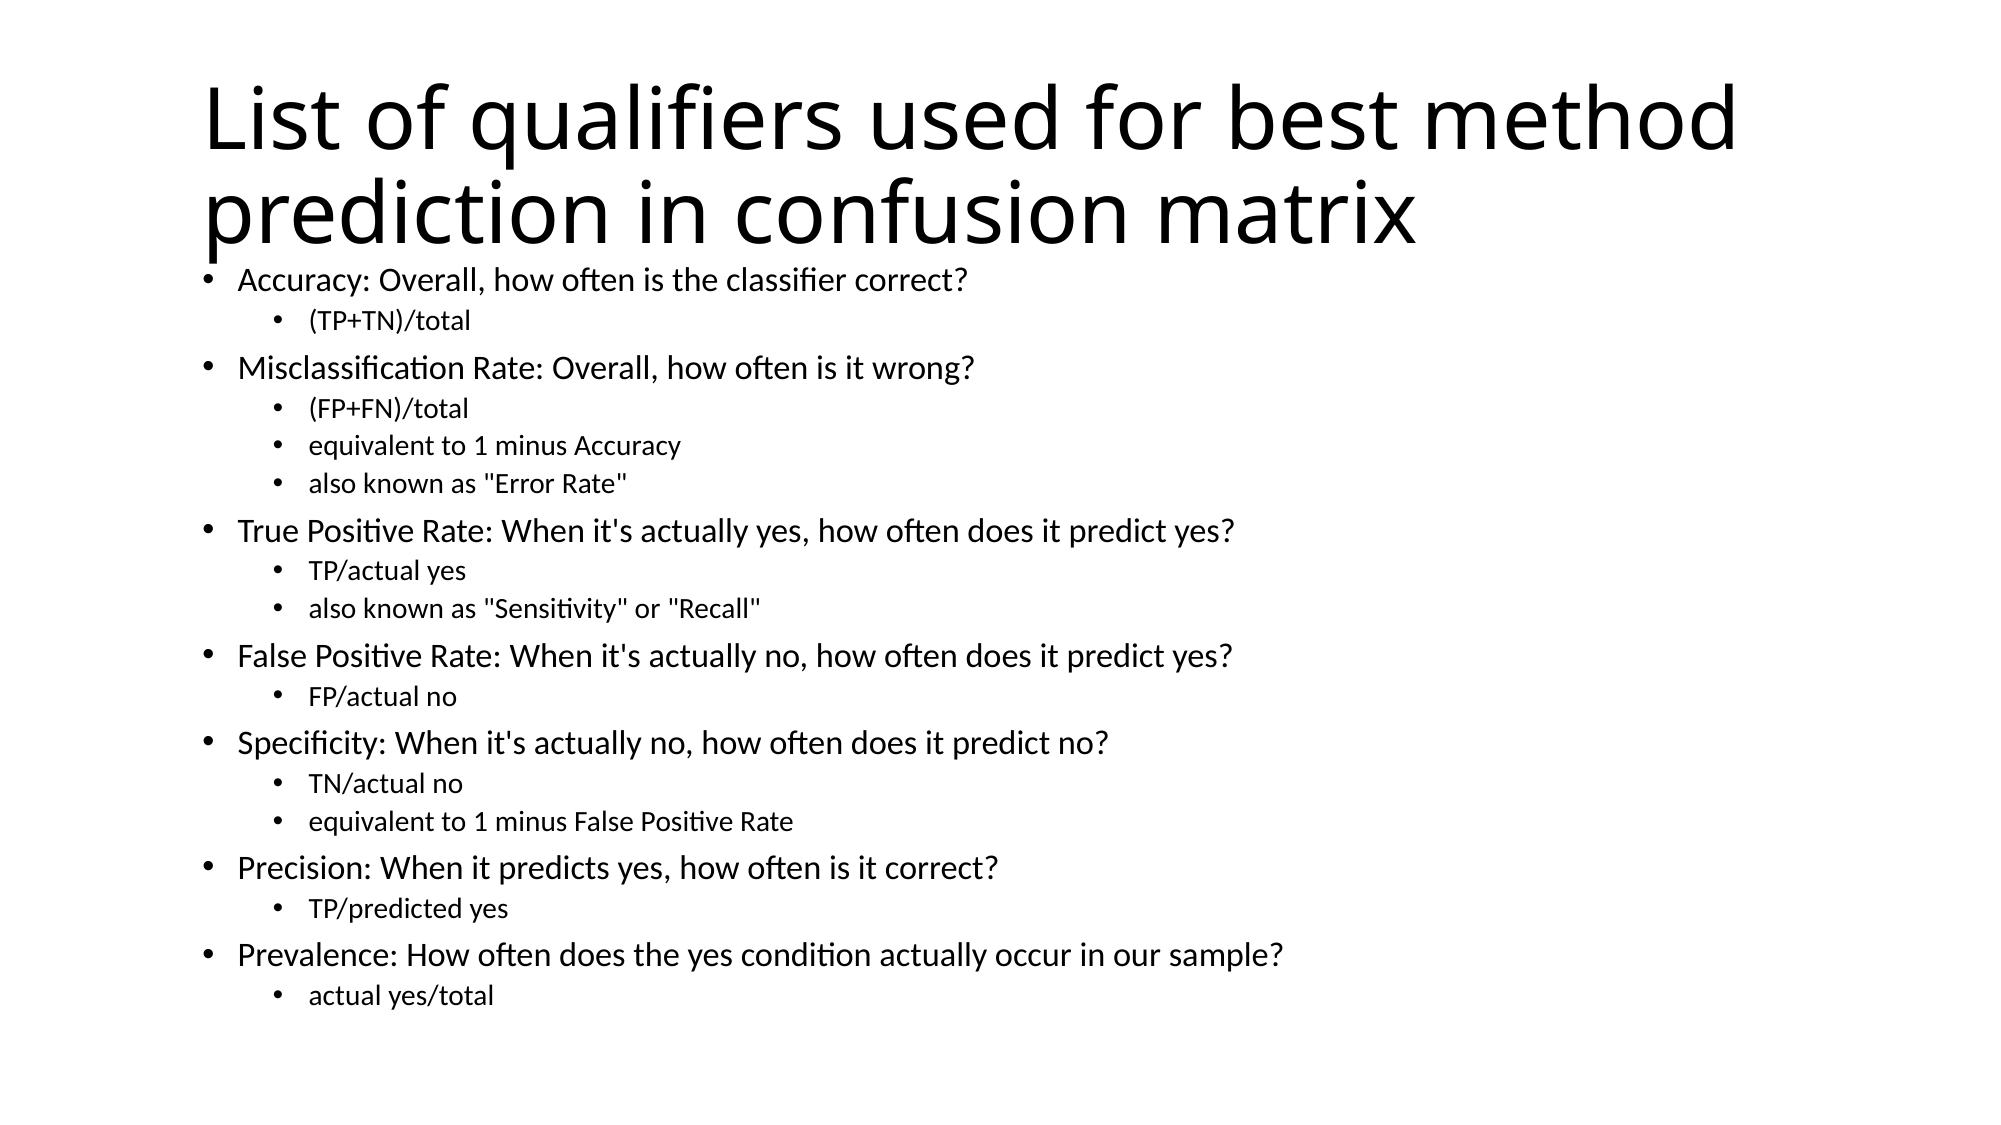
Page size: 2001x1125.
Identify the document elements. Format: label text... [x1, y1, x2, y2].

list Accuracy: Overall, how often is the classifier correct? (TP+TN)/total Misclassification Rate: Overall, how often is it wrong? (FP+FN)/total equivalent to 1 minus Accuracy also known as "Error Rate" True Positive Rate: When it's actually yes, how often does it predict yes? TP/actual yes also known as "Sensitivity" or "Recall" False Positive Rate: When it's actually no, how often does it predict yes? FP/actual no Specificity: When it's actually no, how often does it predict no? TN/actual no equivalent to 1 minus False Positive Rate Precision: When it predicts yes, how often is it correct? TP/predicted yes Prevalence: How often does the yes condition actually occur in our sample? actual yes/total [187, 254, 1813, 1061]
title List of qualifiers used for best method prediction in confusion matrix [187, 66, 1813, 254]
